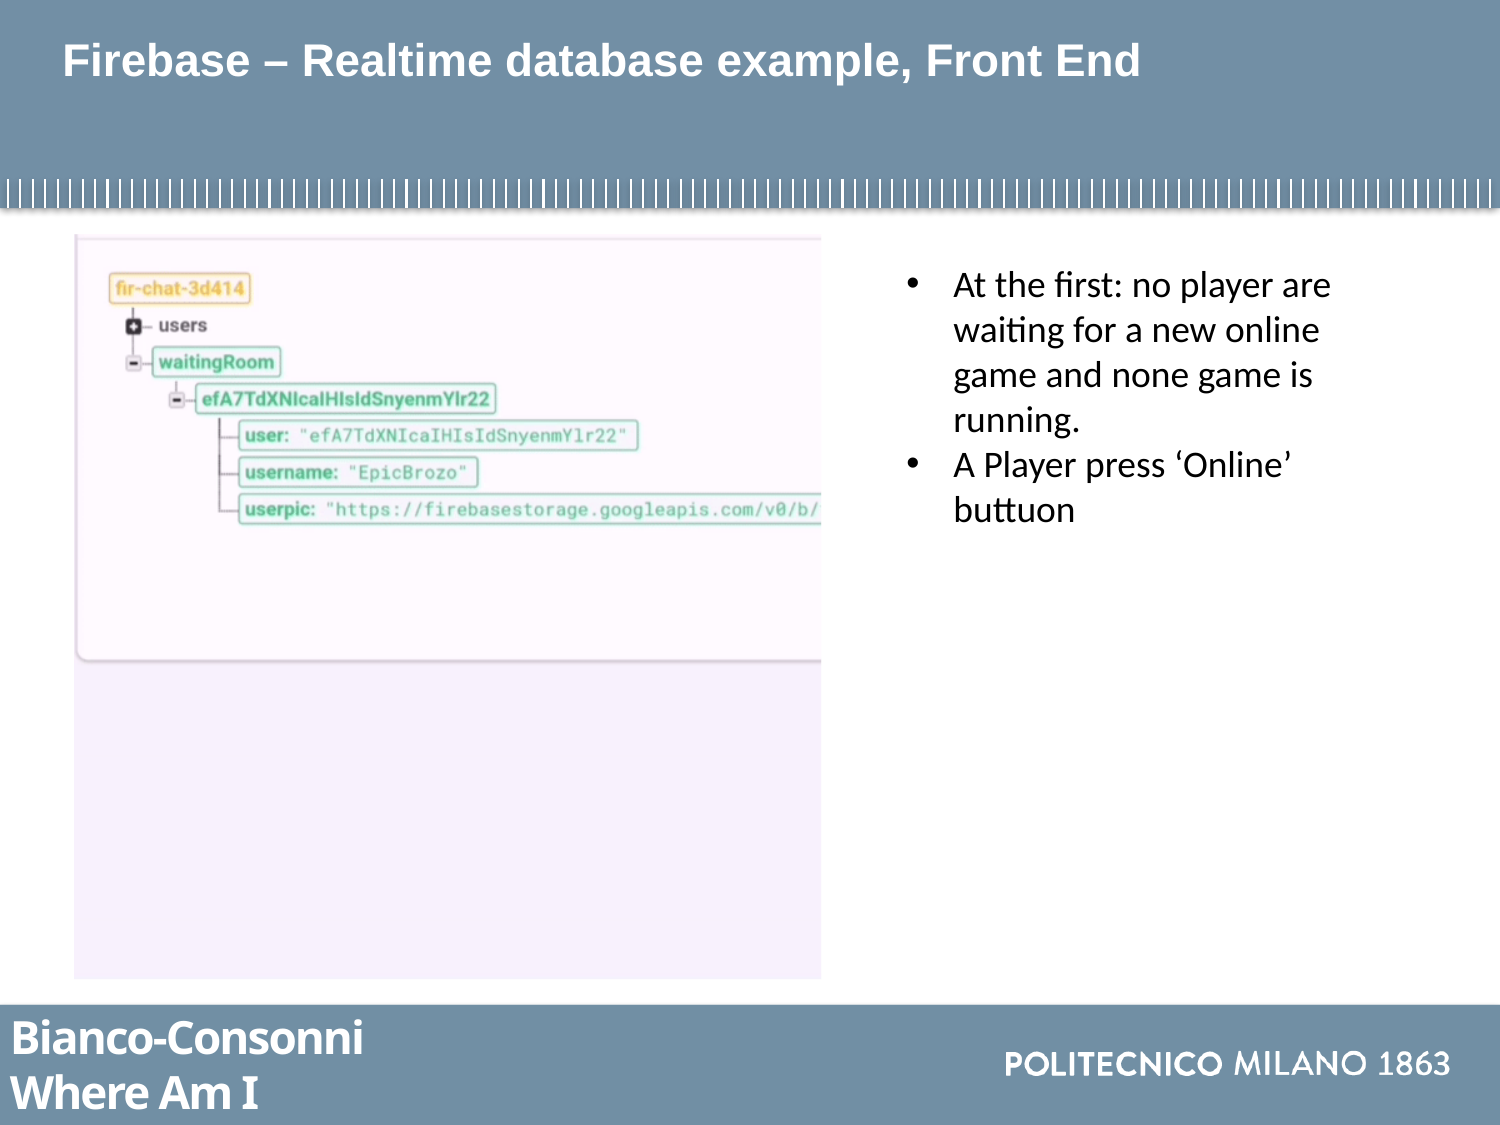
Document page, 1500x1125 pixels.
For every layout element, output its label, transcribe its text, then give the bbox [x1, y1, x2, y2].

text_box Bianco-Consonni Where Am I [7, 1007, 892, 1119]
text_box [0, 1004, 1500, 1125]
text_box At the first: no player are waiting for a new online game and none game is running. A Player press ‘Online’ buttuon [891, 252, 1420, 538]
picture [74, 232, 825, 984]
title Firebase – Realtime database example, Front End [47, 22, 1455, 161]
text_box [999, 1039, 1456, 1087]
